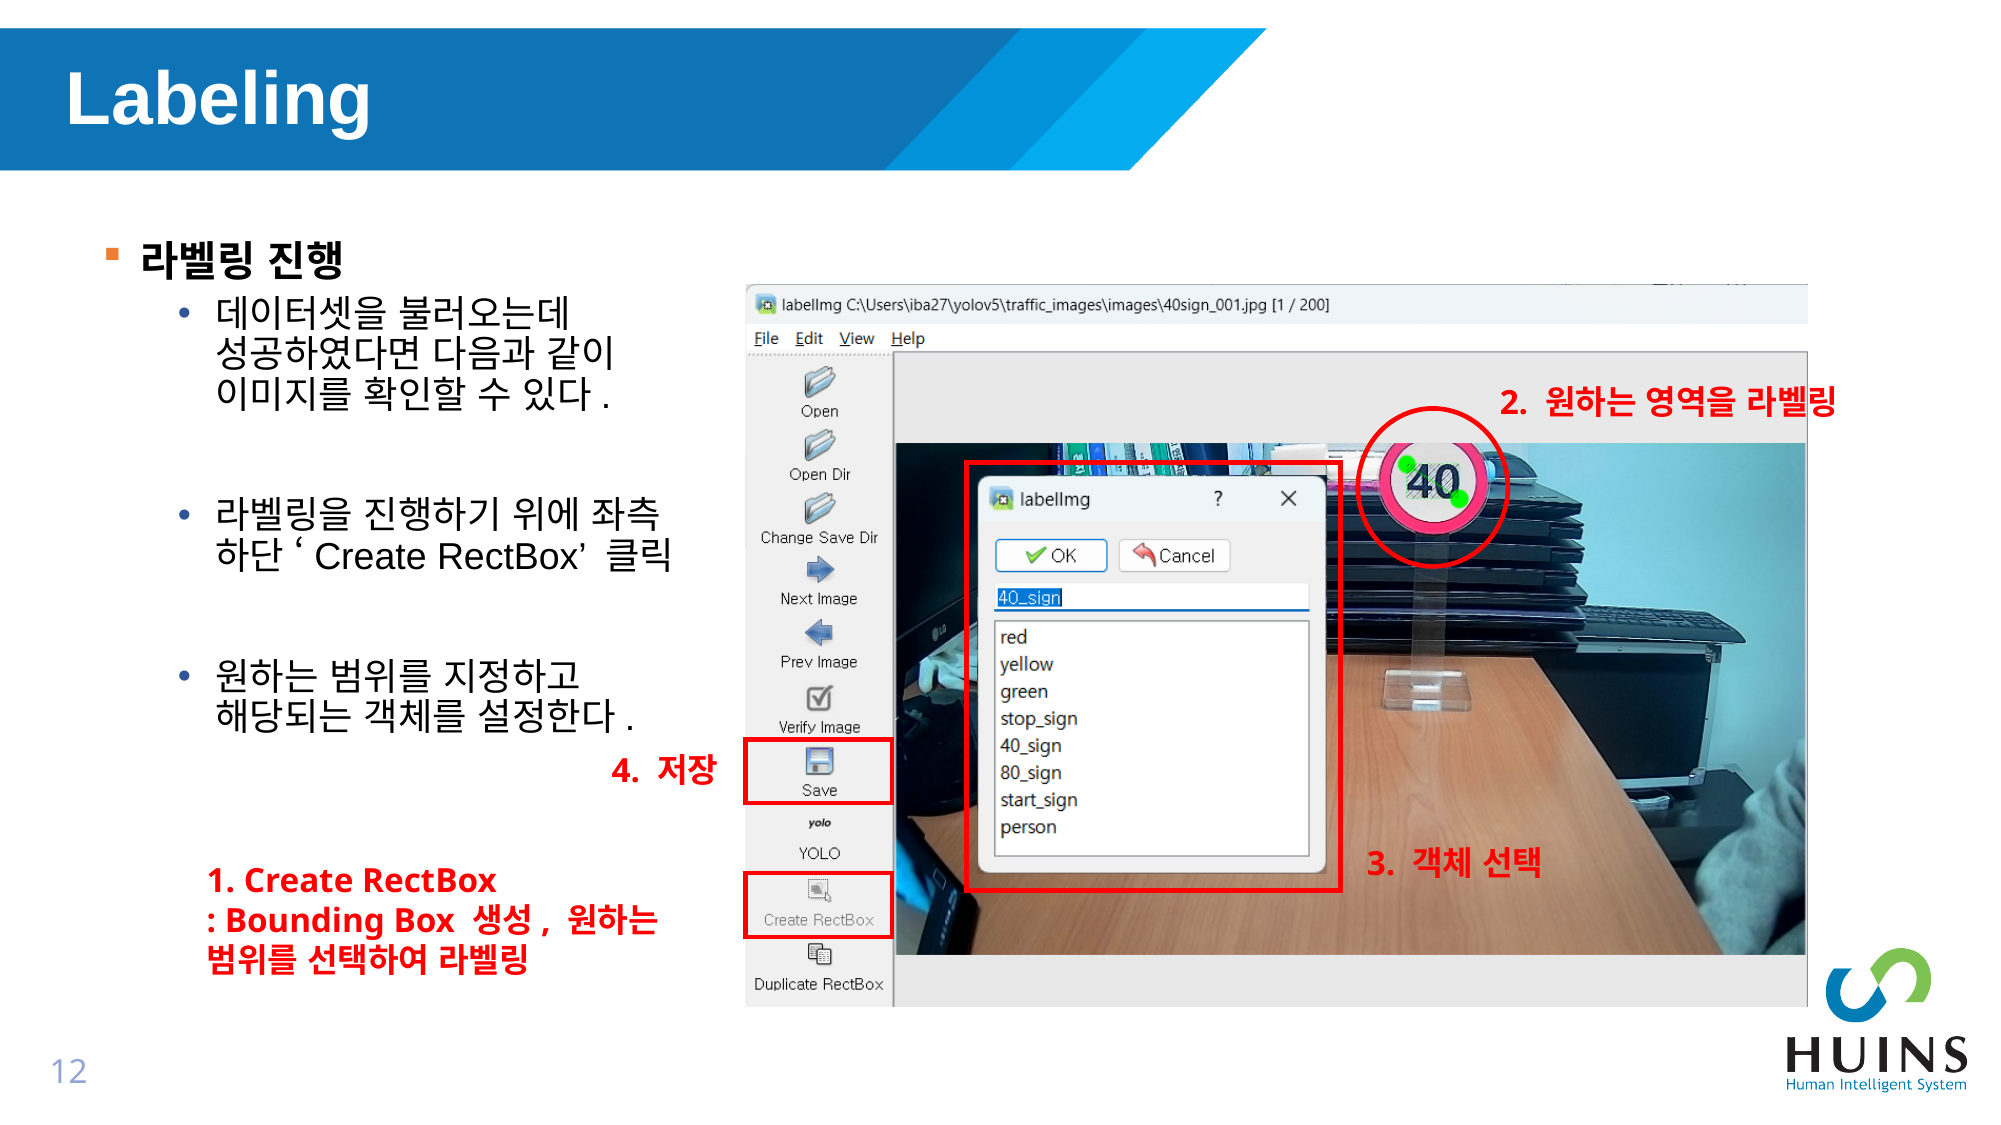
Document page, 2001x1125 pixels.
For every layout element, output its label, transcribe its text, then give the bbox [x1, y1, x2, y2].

title Labeling [50, 30, 1185, 170]
text_box 2. 원하는 영역을 라벨링 [1808, 373, 1975, 429]
text_box 1. Create RectBox : Bounding Box 생성, 원하는 범위를 선택하여 라벨링 [191, 851, 745, 987]
picture [745, 284, 1970, 1094]
list 라벨링 진행 데이터셋을 불러오는데 성공하였다면 다음과 같이 이미지를 확인할 수 있다. 라벨링을 진행하기 위에 좌측 하단 ‘Create RectBox’ 클릭 원하는 범위를 지정하고 해당되는 객체를 설정한다. [87, 201, 716, 1103]
slide_number 12 [34, 1042, 138, 1103]
picture [0, 0, 1294, 214]
text_box 4. 저장 [596, 741, 745, 797]
